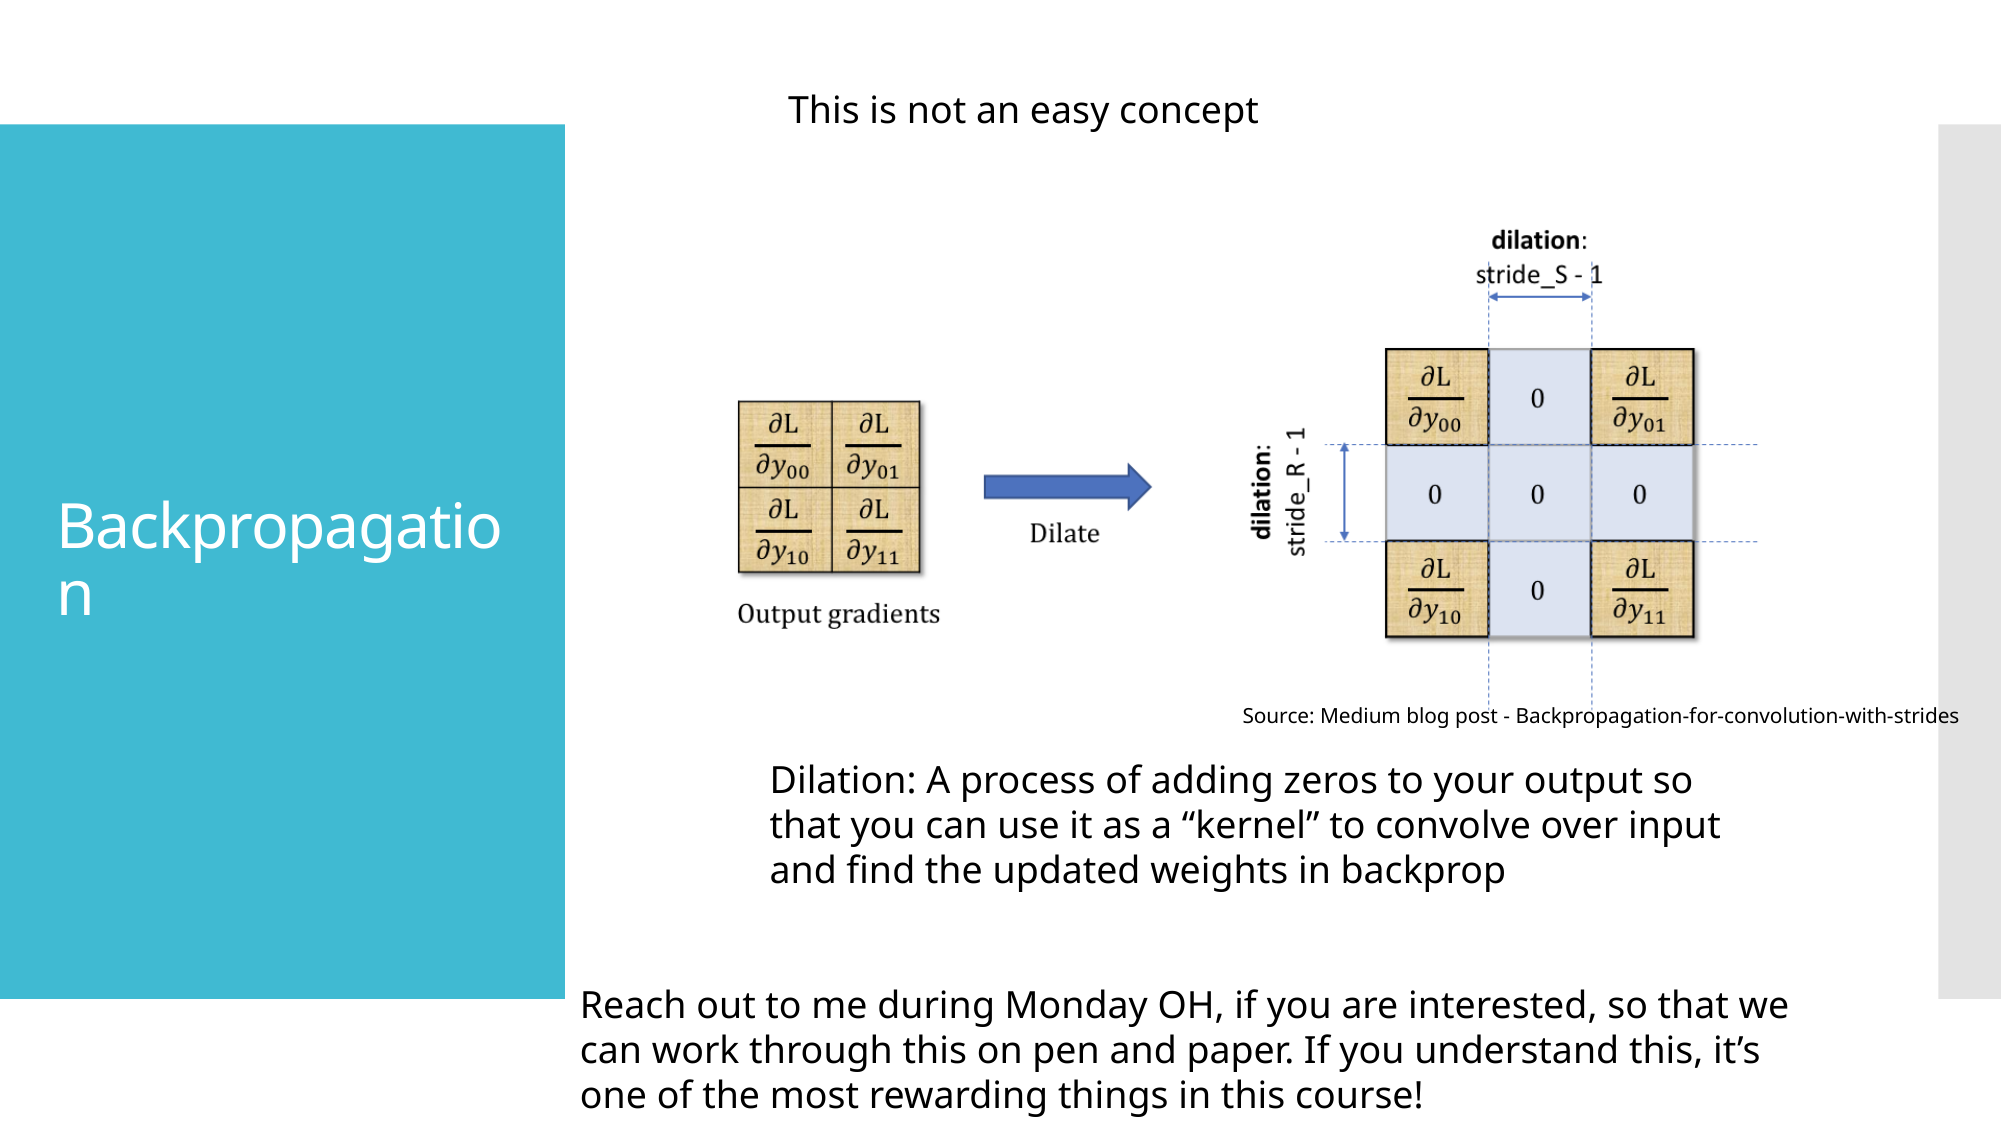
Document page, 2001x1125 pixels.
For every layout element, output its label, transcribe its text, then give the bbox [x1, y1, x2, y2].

text_box Dilation: A process of adding zeros to your output so that you can use it as a “kernel” to convolve over input and find the updated weights in backprop [754, 748, 1739, 899]
text_box Source: Medium blog post - Backpropagation-for-convolution-with-strides [1227, 695, 1975, 735]
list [714, 207, 1780, 723]
text_box This is not an easy concept [773, 78, 1275, 139]
title Backpropagation [41, 184, 525, 940]
text_box Reach out to me during Monday OH, if you are interested, so that we can work through this on pen and paper. If you understand this, it’s one of the most rewarding things in this course! [565, 973, 1839, 1124]
